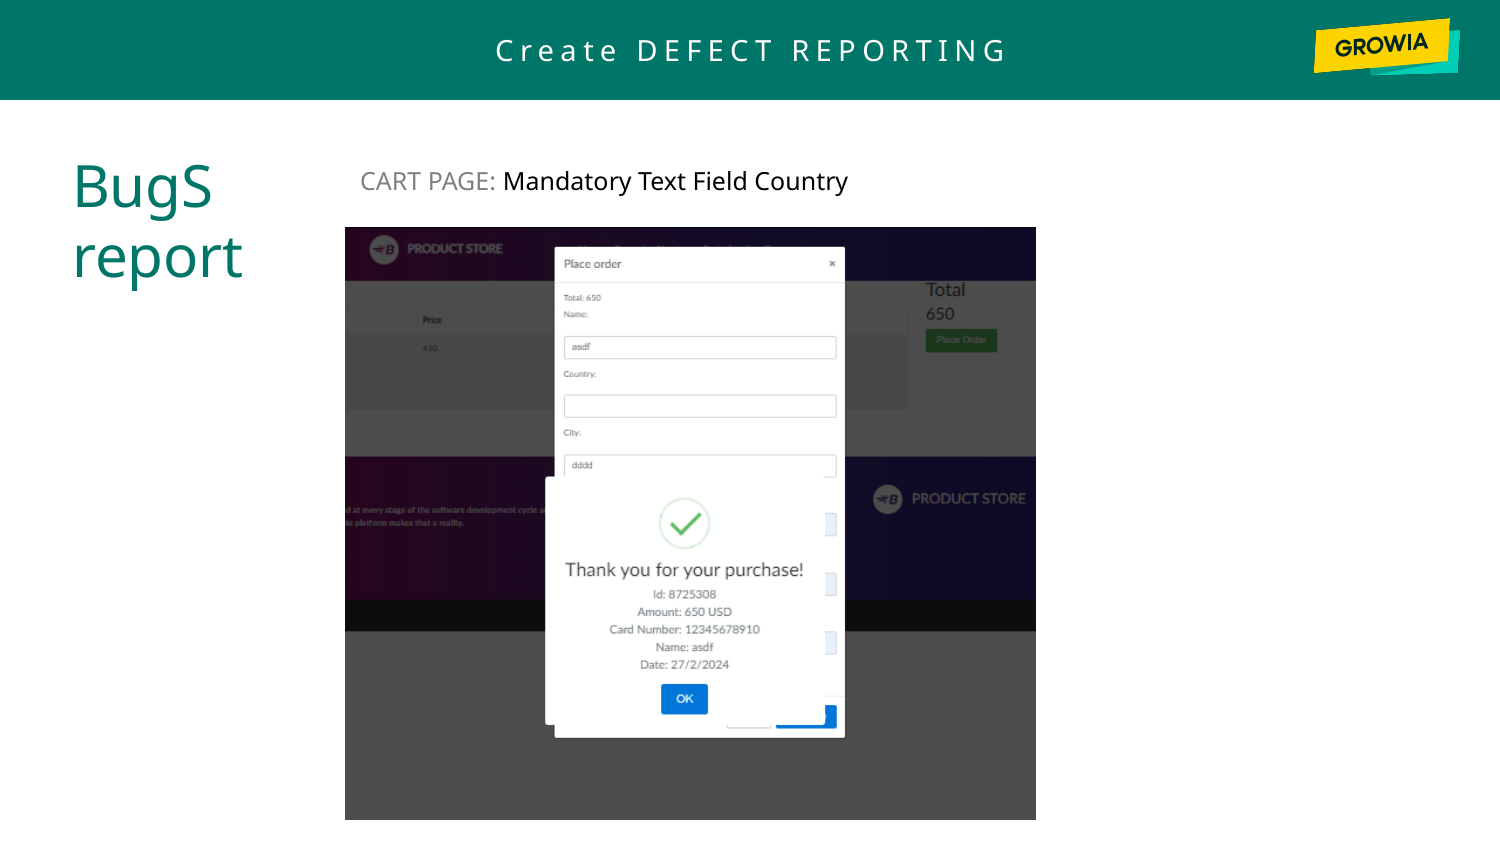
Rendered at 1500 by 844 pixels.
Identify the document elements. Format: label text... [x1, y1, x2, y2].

text_box Create DEFECT REPORTING [0, 0, 1500, 99]
picture [344, 227, 1036, 821]
text_box BugS report [57, 134, 346, 305]
picture [1310, 18, 1464, 81]
text_box CART PAGE: Mandatory Text Field Country [345, 150, 1092, 211]
